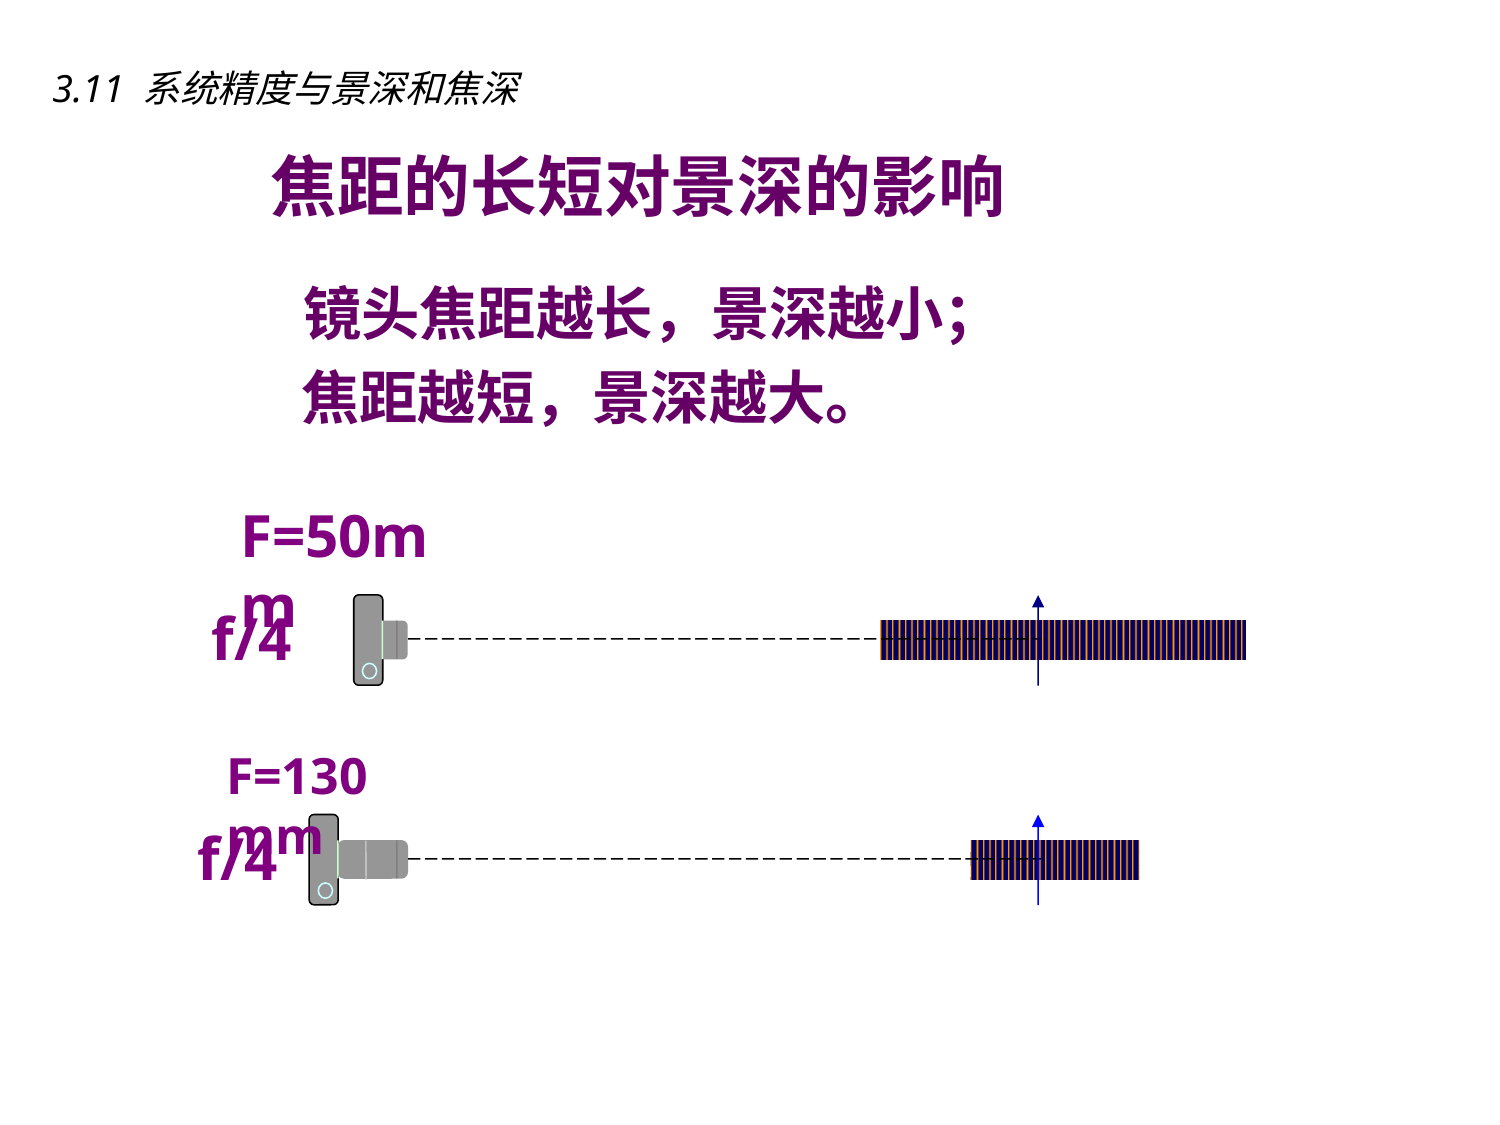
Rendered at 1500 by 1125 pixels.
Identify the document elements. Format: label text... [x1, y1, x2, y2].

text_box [182, 491, 1247, 906]
title 焦距的长短对景深的影响 [230, 137, 1046, 255]
list 镜头焦距越长，景深越小；焦距越短，景深越大。 [230, 255, 1046, 446]
text_box 3.11 系统精度与景深和焦深 [37, 49, 550, 125]
